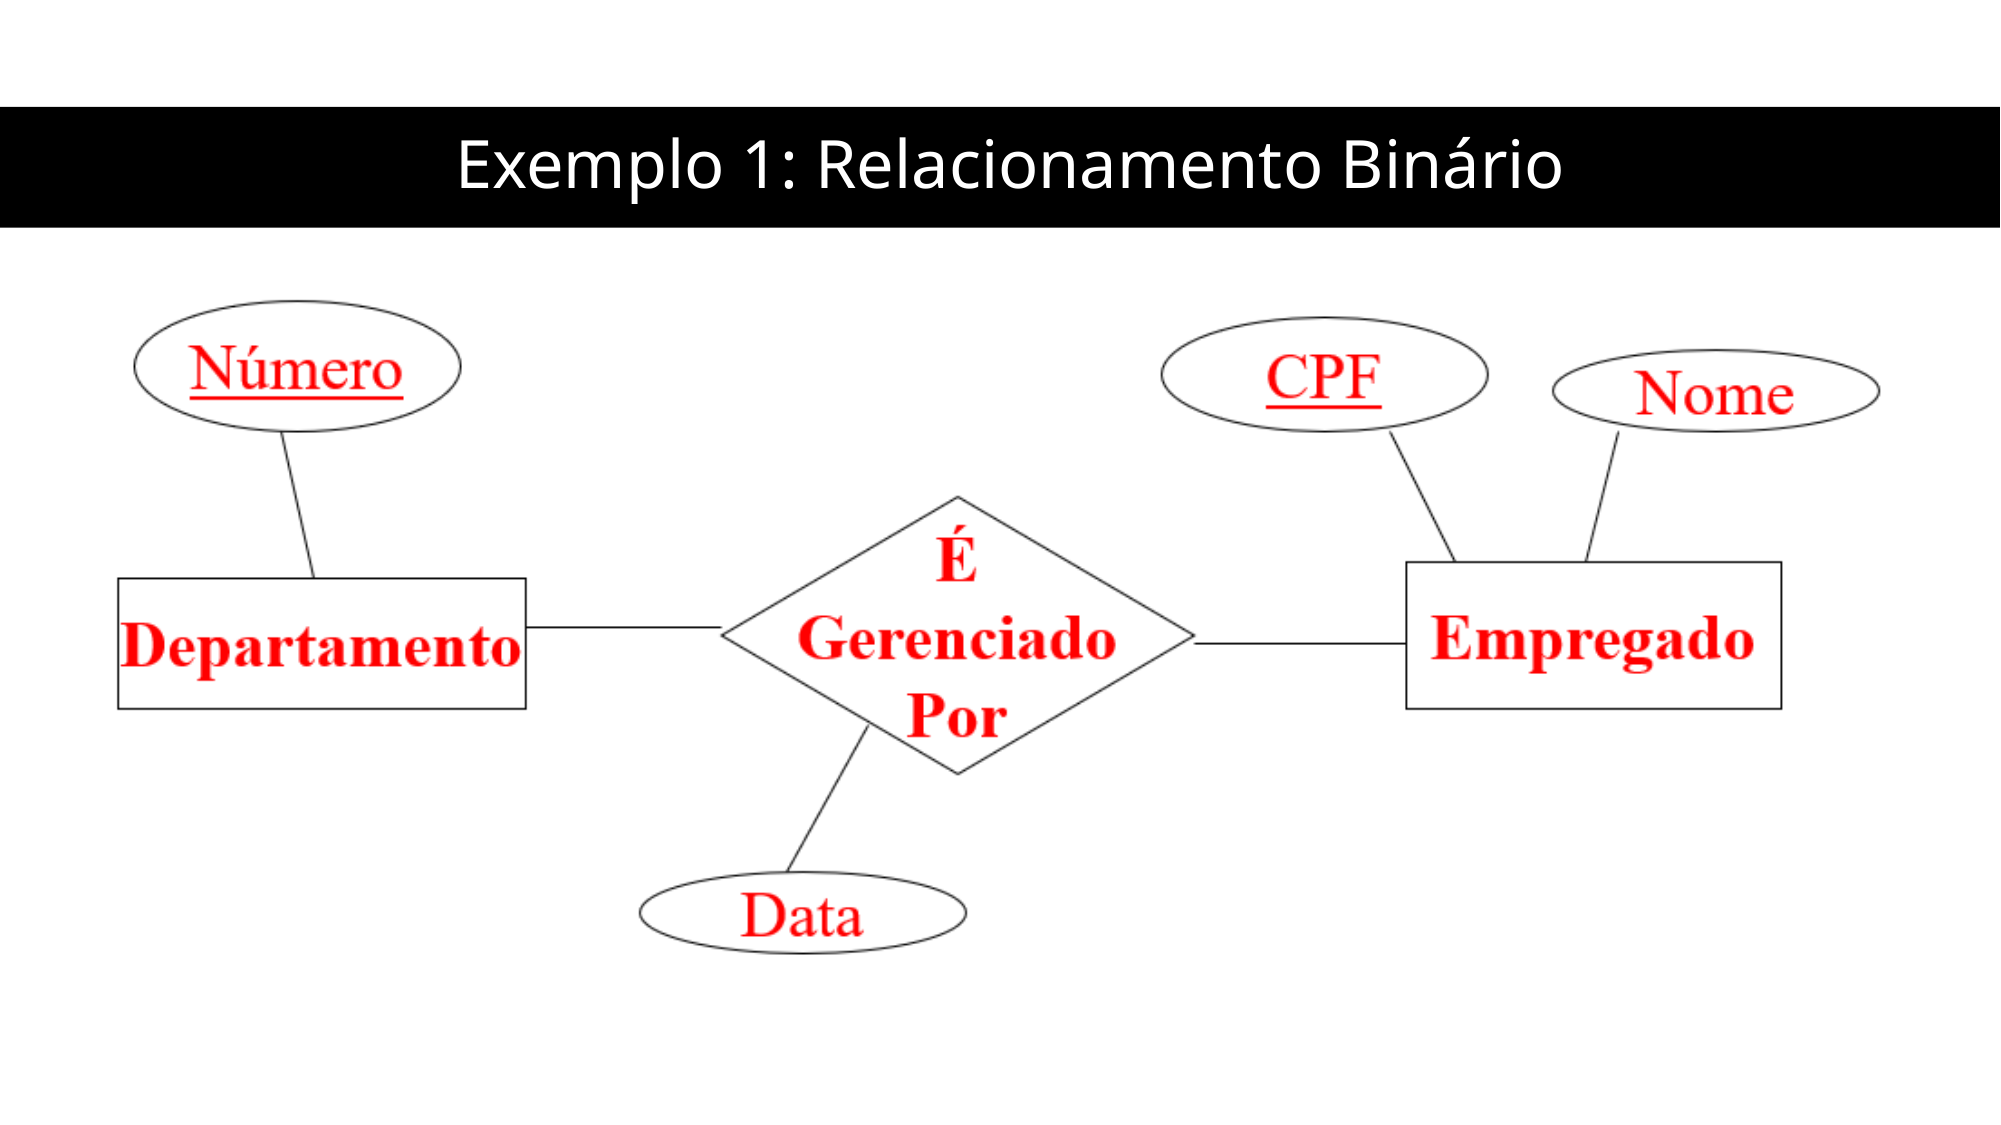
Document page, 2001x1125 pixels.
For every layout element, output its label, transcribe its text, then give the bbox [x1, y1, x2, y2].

text_box [0, 106, 2000, 229]
title Exemplo 1: Relacionamento Binário [91, 105, 1931, 228]
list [105, 297, 1895, 973]
